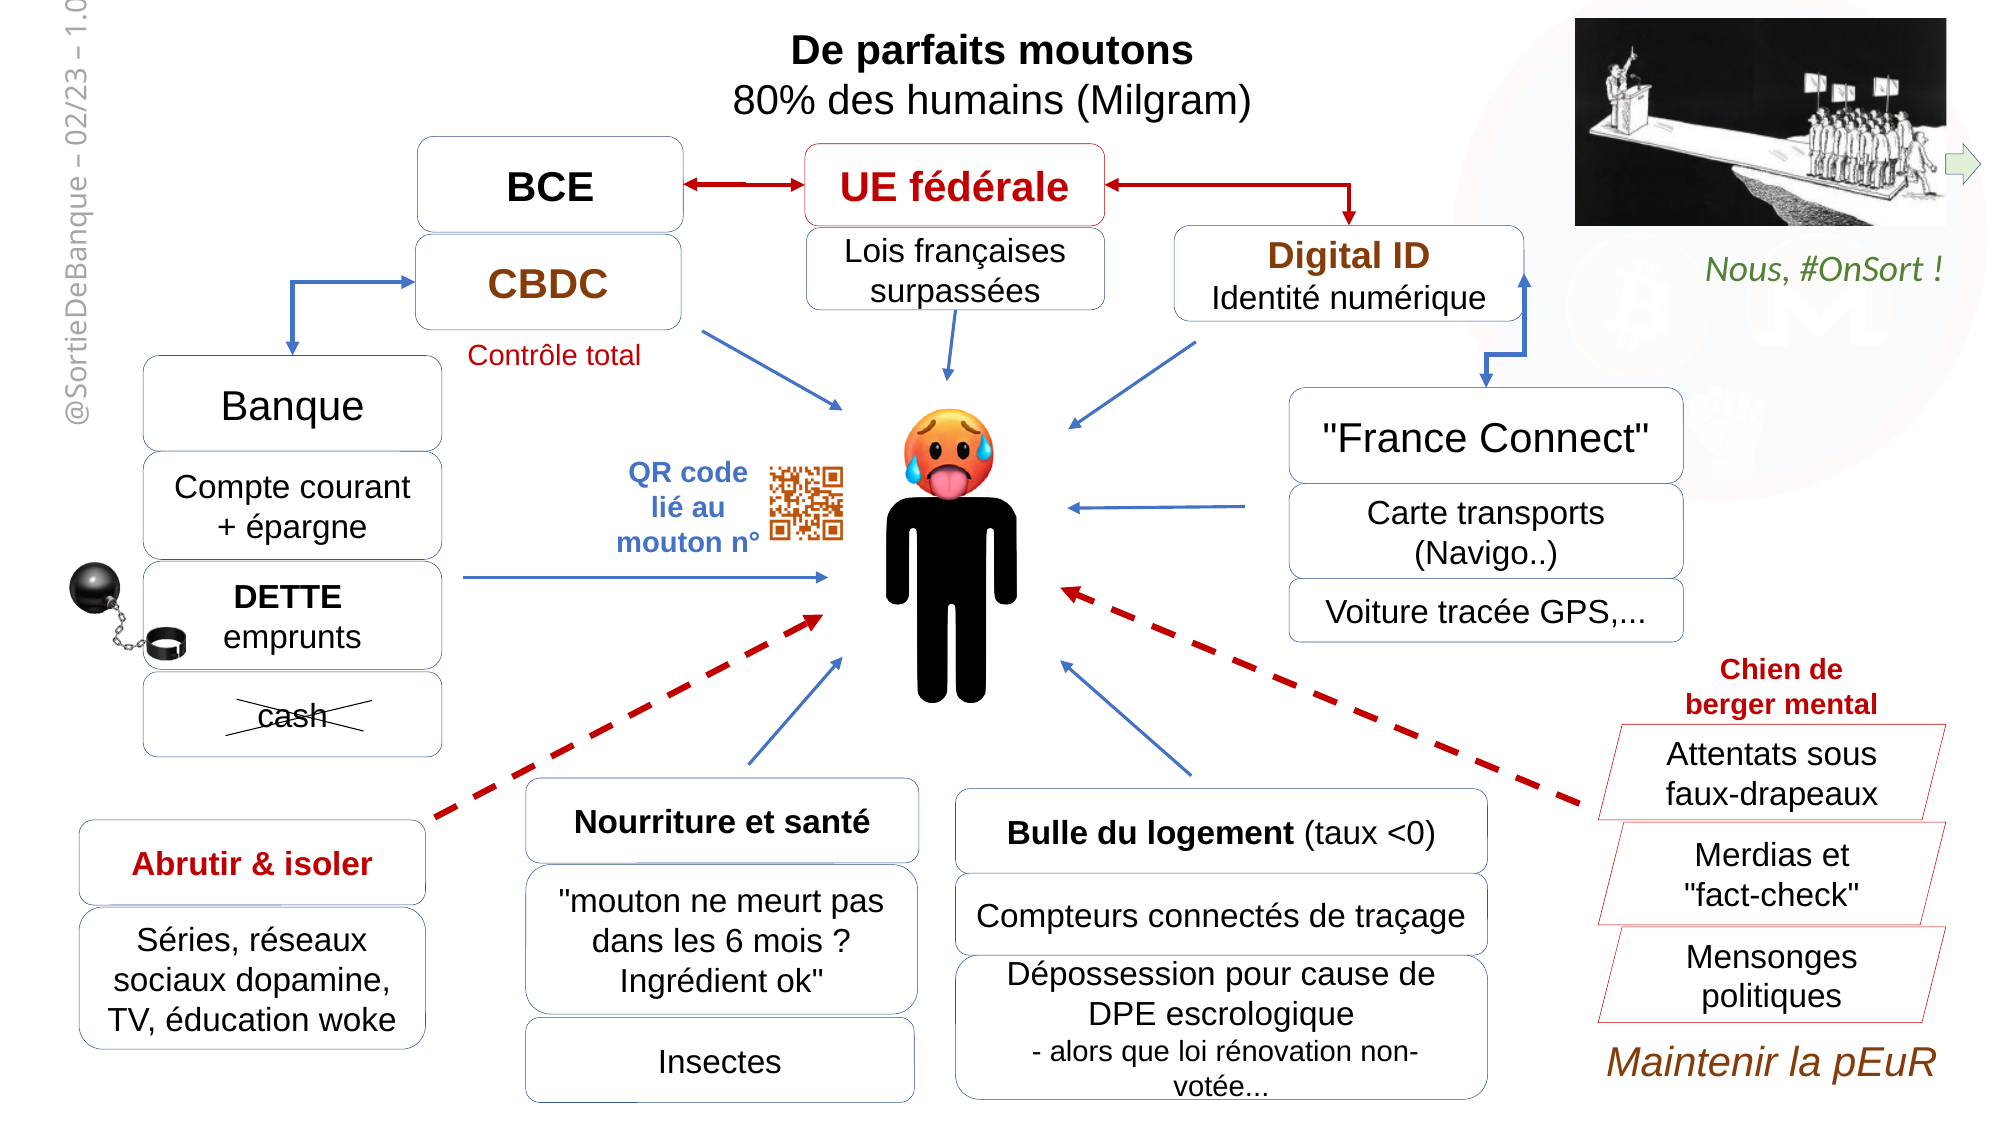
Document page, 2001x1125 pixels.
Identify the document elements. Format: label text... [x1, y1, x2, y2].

text_box Nous, #OnSort ! [1689, 236, 1983, 296]
picture [769, 465, 843, 541]
text_box CBDC [414, 233, 683, 331]
text_box Bulle du logement (taux <0) [954, 787, 1489, 873]
text_box Séries, réseaux sociaux dopamine, TV, éducation woke [78, 905, 427, 1051]
text_box Compteurs connectés de traçage [954, 872, 1489, 957]
picture [59, 562, 194, 665]
text_box Merdias et "fact-check" [1596, 821, 1948, 926]
text_box Contrôle total [426, 317, 683, 390]
text_box Banque [142, 354, 443, 451]
text_box Dépossession pour cause de DPE escrologique - alors que loi rénovation non-votée... [954, 956, 1489, 1101]
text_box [143, 671, 434, 757]
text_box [1068, 341, 1196, 430]
text_box Mensonges politiques [1596, 925, 1948, 1024]
text_box Compte courant + épargne [142, 450, 443, 560]
text_box [1947, 140, 1983, 188]
picture [886, 406, 1017, 703]
text_box Abrutir & isoler [78, 818, 427, 907]
text_box "mouton ne meurt pas dans les 6 mois ? Ingrédient ok" [524, 863, 919, 1016]
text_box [434, 614, 824, 818]
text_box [292, 282, 416, 356]
text_box QR code lié au mouton n° [582, 440, 794, 571]
text_box BCE [416, 135, 685, 233]
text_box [1060, 587, 1580, 804]
picture [1574, 18, 1947, 226]
text_box "France Connect" [1288, 386, 1685, 483]
text_box UE fédérale [803, 142, 1106, 227]
text_box @SortieDeBanque – 02/23 – 1.0 [32, 0, 122, 442]
text_box Digital ID Identité numérique [1172, 224, 1206, 323]
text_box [824, 656, 843, 765]
text_box Carte transports (Navigo..) [1288, 482, 1685, 578]
text_box Nourriture et santé [524, 776, 920, 865]
text_box DETTE emprunts [148, 559, 443, 671]
text_box Attentats sous faux-drapeaux [1597, 723, 1948, 822]
text_box Maintenir la pEuR [1574, 1027, 1970, 1092]
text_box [702, 330, 843, 411]
text_box Lois françaises surpassées [805, 226, 1106, 311]
text_box Digital ID Identité numérique [1248, 224, 1526, 323]
text_box Chien de berger mental [1649, 619, 1915, 751]
text_box De parfaits moutons 80% des humains (Milgram) [460, 15, 1525, 131]
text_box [1447, 311, 1563, 350]
text_box Insectes [524, 1016, 916, 1104]
text_box Voiture tracée GPS,... [1288, 577, 1685, 644]
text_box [946, 309, 956, 382]
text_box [1206, 82, 1248, 328]
